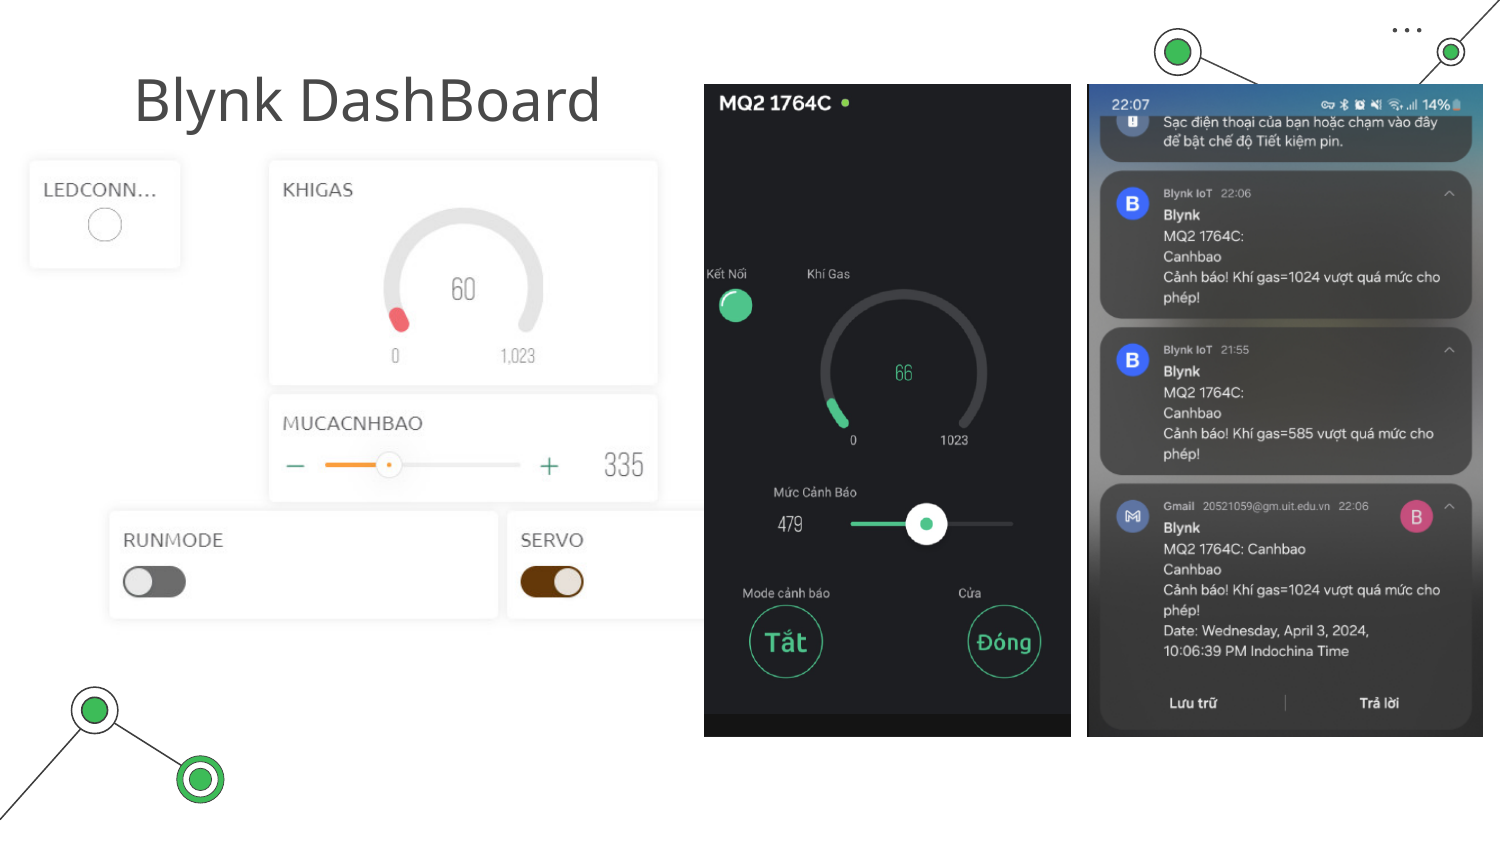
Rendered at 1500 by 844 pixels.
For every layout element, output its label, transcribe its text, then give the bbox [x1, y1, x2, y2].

picture [1086, 84, 1484, 738]
title Blynk DashBoard [118, 47, 815, 140]
picture [0, 84, 1071, 737]
